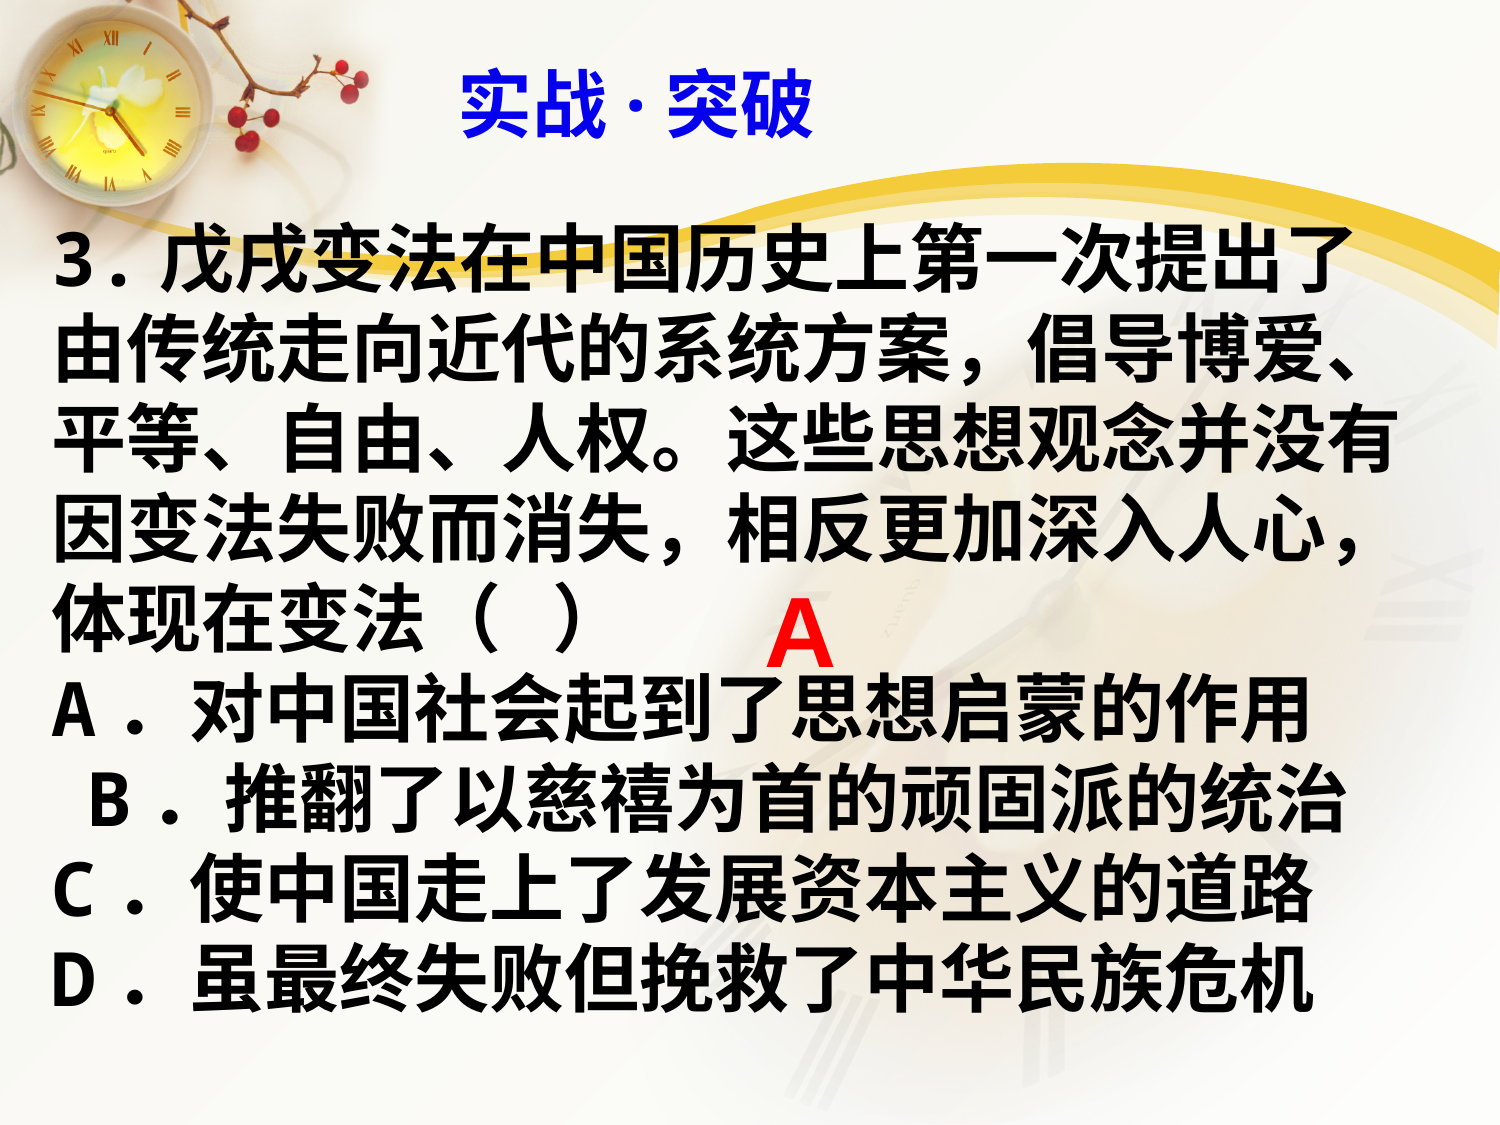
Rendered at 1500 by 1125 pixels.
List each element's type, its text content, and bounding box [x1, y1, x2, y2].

picture [559, 303, 1500, 1125]
text_box 3.戊戌变法在中国历史上第一次提出了由传统走向近代的系统方案，倡导博爱、平等、自由、人权。这些思想观念并没有因变法失败而消失，相反更加深入人心，体现在变法（ ） A．对中国社会起到了思想启蒙的作用 B．推翻了以慈禧为首的顽固派的统治 C．使中国走上了发展资本主义的道路 D．虽最终失败但挽救了中华民族危机 [37, 204, 1419, 648]
text_box A [750, 559, 852, 695]
text_box 实战·突破 [443, 36, 944, 155]
picture [0, 0, 400, 332]
picture [615, 87, 1500, 252]
